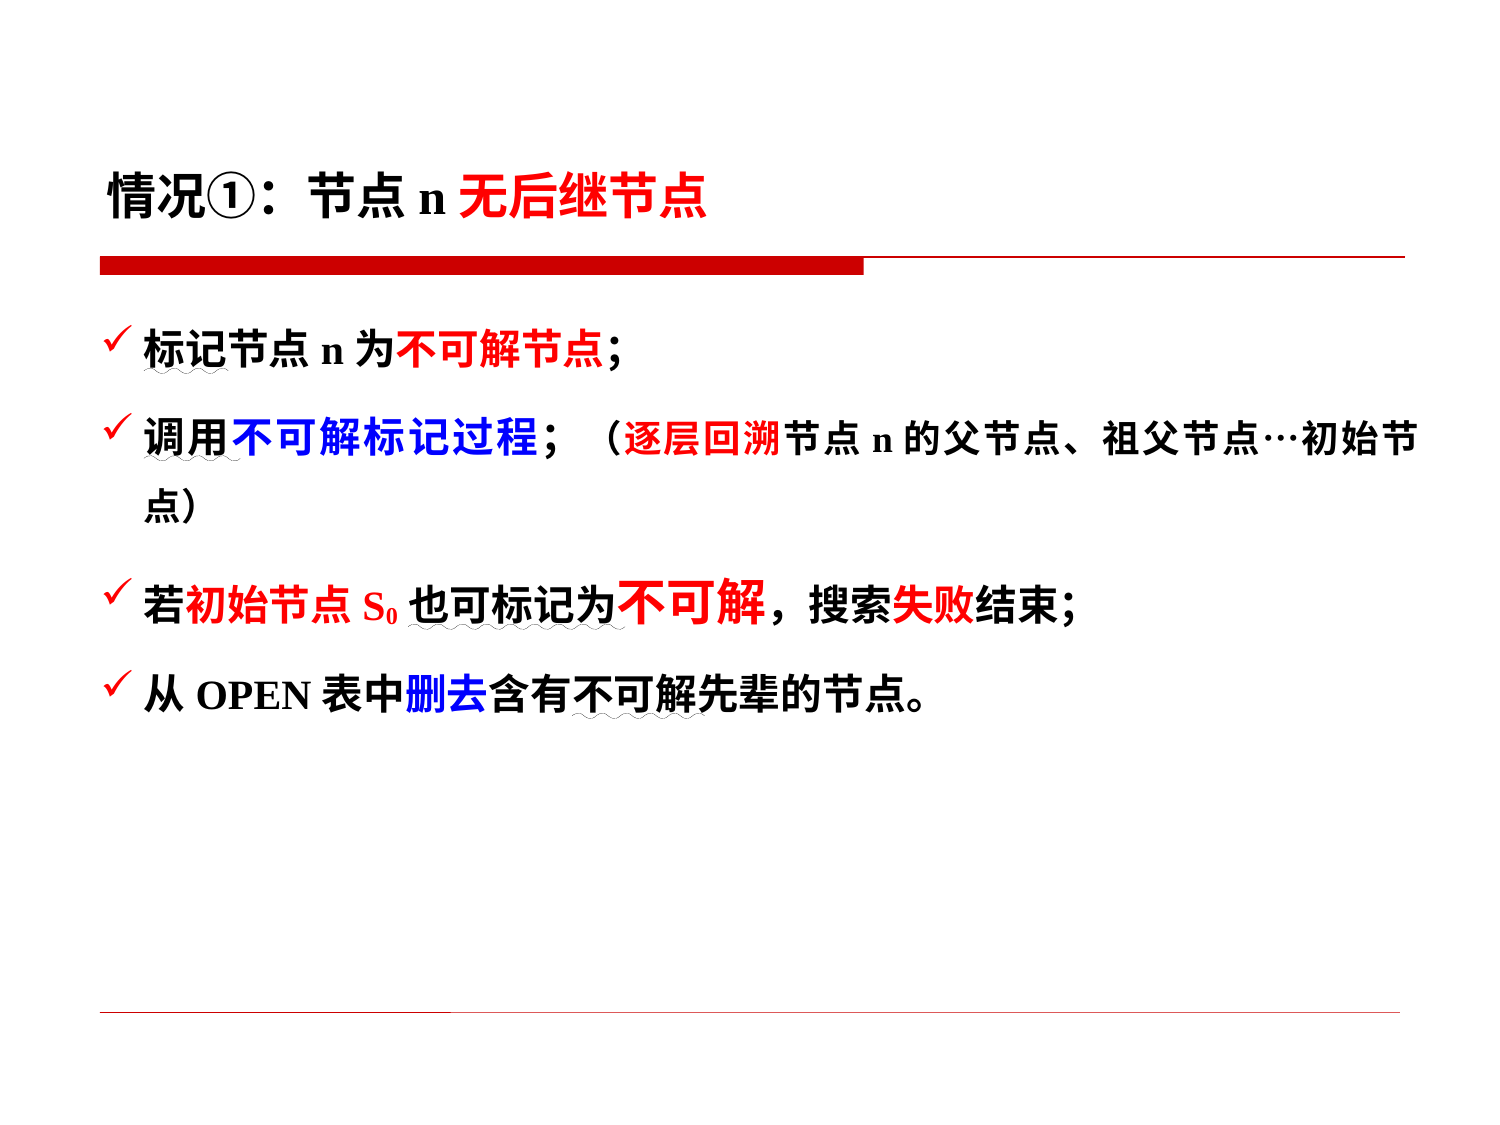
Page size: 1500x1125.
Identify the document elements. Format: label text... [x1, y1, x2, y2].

text_box 情况①：节点n无后继节点 [106, 164, 713, 225]
text_box 标记节点n为不可解节点； 调用不可解标记过程；（逐层回溯节点n的父节点、祖父节点…初始节点） 若初始节点S0也可标记为不可解，搜索失败结束； 从OPEN表中删去含有不可解先辈的节点。 [100, 290, 1419, 726]
